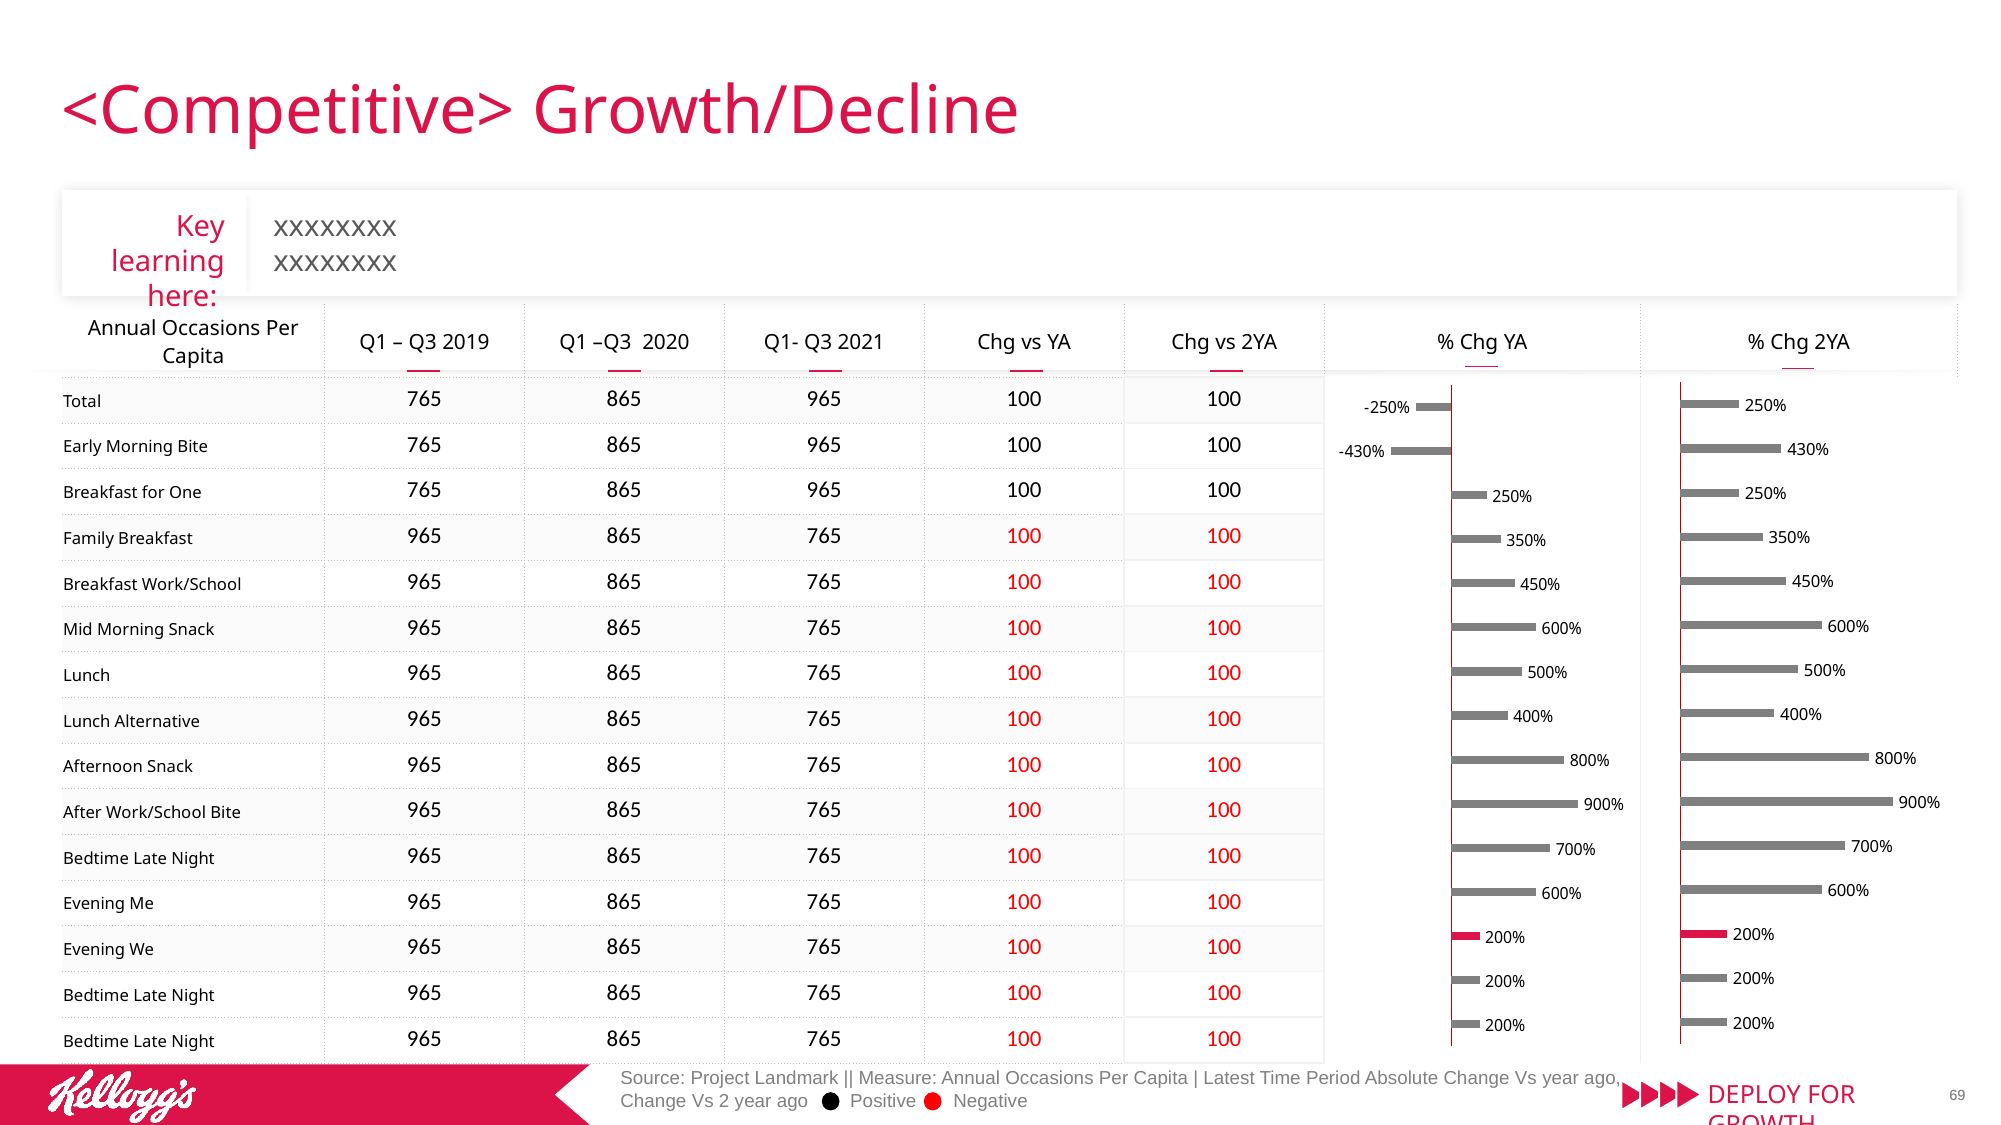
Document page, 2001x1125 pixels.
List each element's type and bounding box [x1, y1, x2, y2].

table_cell [1325, 379, 1640, 1058]
table_cell [1125, 1018, 1323, 1058]
table_cell [1125, 789, 1323, 833]
text_box [61, 189, 1958, 320]
picture [200, 194, 301, 294]
table_cell [1125, 561, 1323, 605]
text_box [605, 1058, 1641, 1120]
chart [1338, 384, 1625, 1058]
table_cell [1125, 972, 1323, 1016]
table_cell [1125, 607, 1323, 651]
table_cell [1125, 379, 1323, 422]
table_cell [1125, 881, 1323, 925]
picture [0, 370, 1975, 379]
table_cell [1125, 515, 1323, 559]
table_cell [1125, 835, 1323, 879]
table_cell [1125, 652, 1323, 696]
table_cell [1125, 424, 1323, 468]
table_cell [1125, 744, 1323, 788]
text_box [46, 67, 1907, 158]
table_header [62, 304, 1957, 370]
table_cell [62, 379, 1123, 1063]
slide_number [1921, 1071, 1994, 1117]
table_cell [1641, 379, 1957, 1063]
table_cell [1125, 469, 1323, 513]
chart [1655, 382, 1941, 1045]
table_cell [1125, 698, 1323, 742]
table_cell [1125, 927, 1323, 971]
